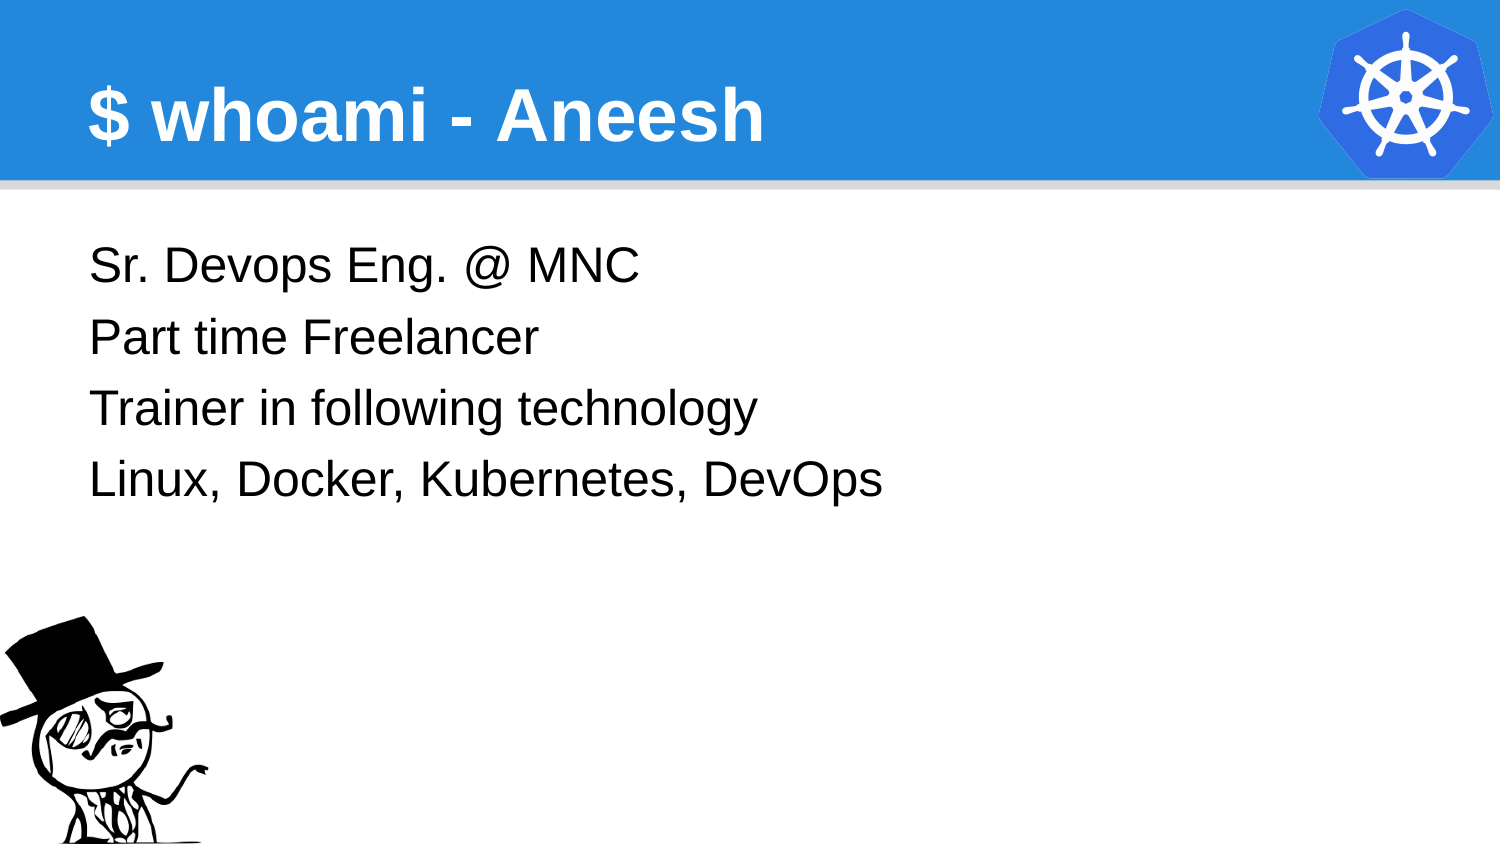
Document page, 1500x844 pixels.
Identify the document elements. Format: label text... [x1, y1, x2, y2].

text_box Sr. Devops Eng. @ MNC Part time Freelancer Trainer in following technology Linux, Docker, Kubernetes, DevOps [86, 207, 913, 507]
text_box [0, 616, 209, 844]
picture [1318, 7, 1494, 182]
title $ whoami - Aneesh [86, 64, 825, 207]
